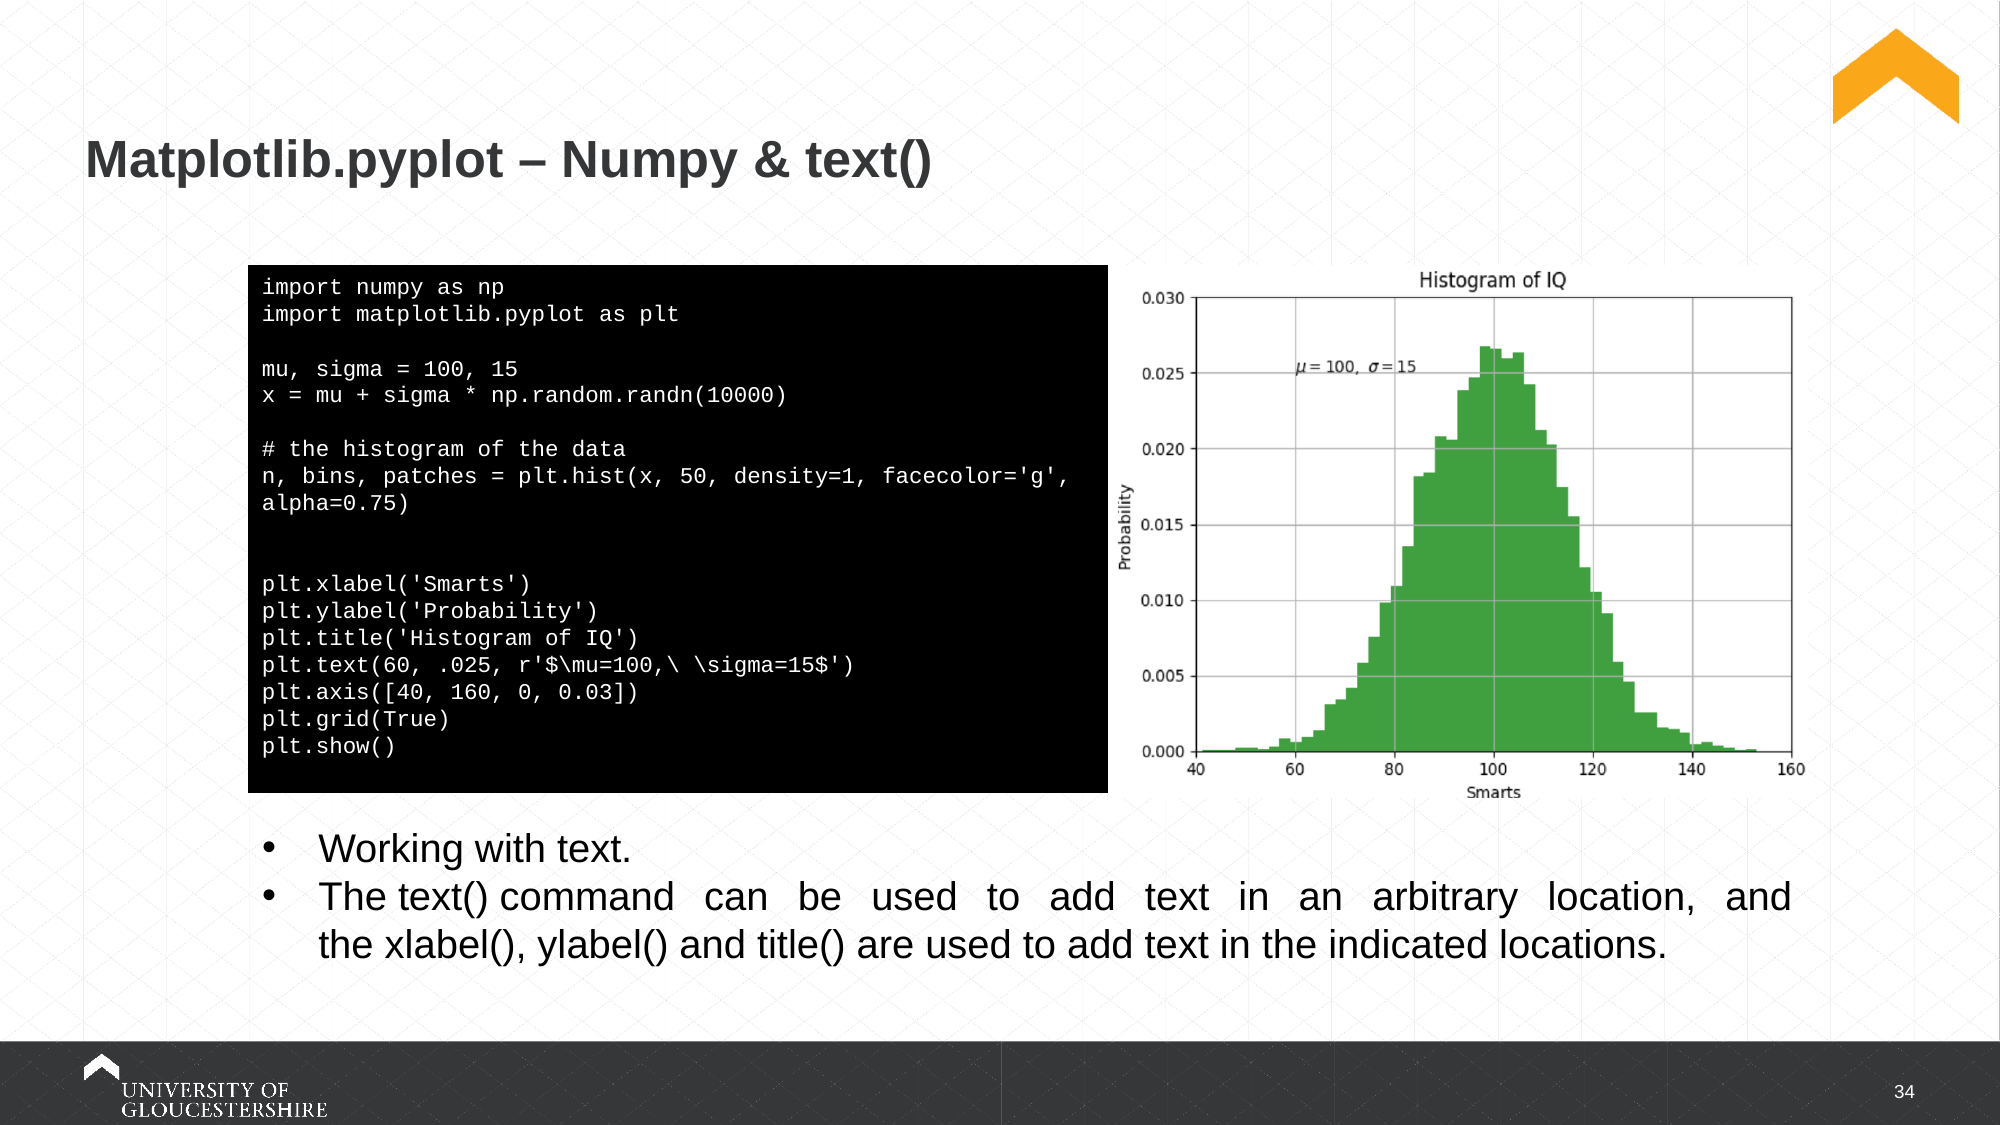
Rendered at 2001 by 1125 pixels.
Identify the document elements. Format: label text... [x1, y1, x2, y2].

picture [0, 1, 2001, 1125]
text_box import numpy as np import matplotlib.pyplot as plt mu, sigma = 100, 15 x = mu + sigma * np.random.randn(10000) # the histogram of the data n, bins, patches = plt.hist(x, 50, density=1, facecolor='g', alpha=0.75) plt.xlabel('Smarts') plt.ylabel('Probability') plt.title('Histogram of IQ') plt.text(60, .025, r'$\mu=100,\ \sigma=15$') plt.axis([40, 160, 0, 0.03]) plt.grid(True) plt.show() [248, 265, 1108, 793]
title Matplotlib.pyplot – Numpy & text() [85, 138, 1751, 257]
text_box Working with text. The text() command can be used to add text in an arbitrary location, and the xlabel(), ylabel() and title() are used to add text in the indicated locations. [248, 815, 1808, 974]
